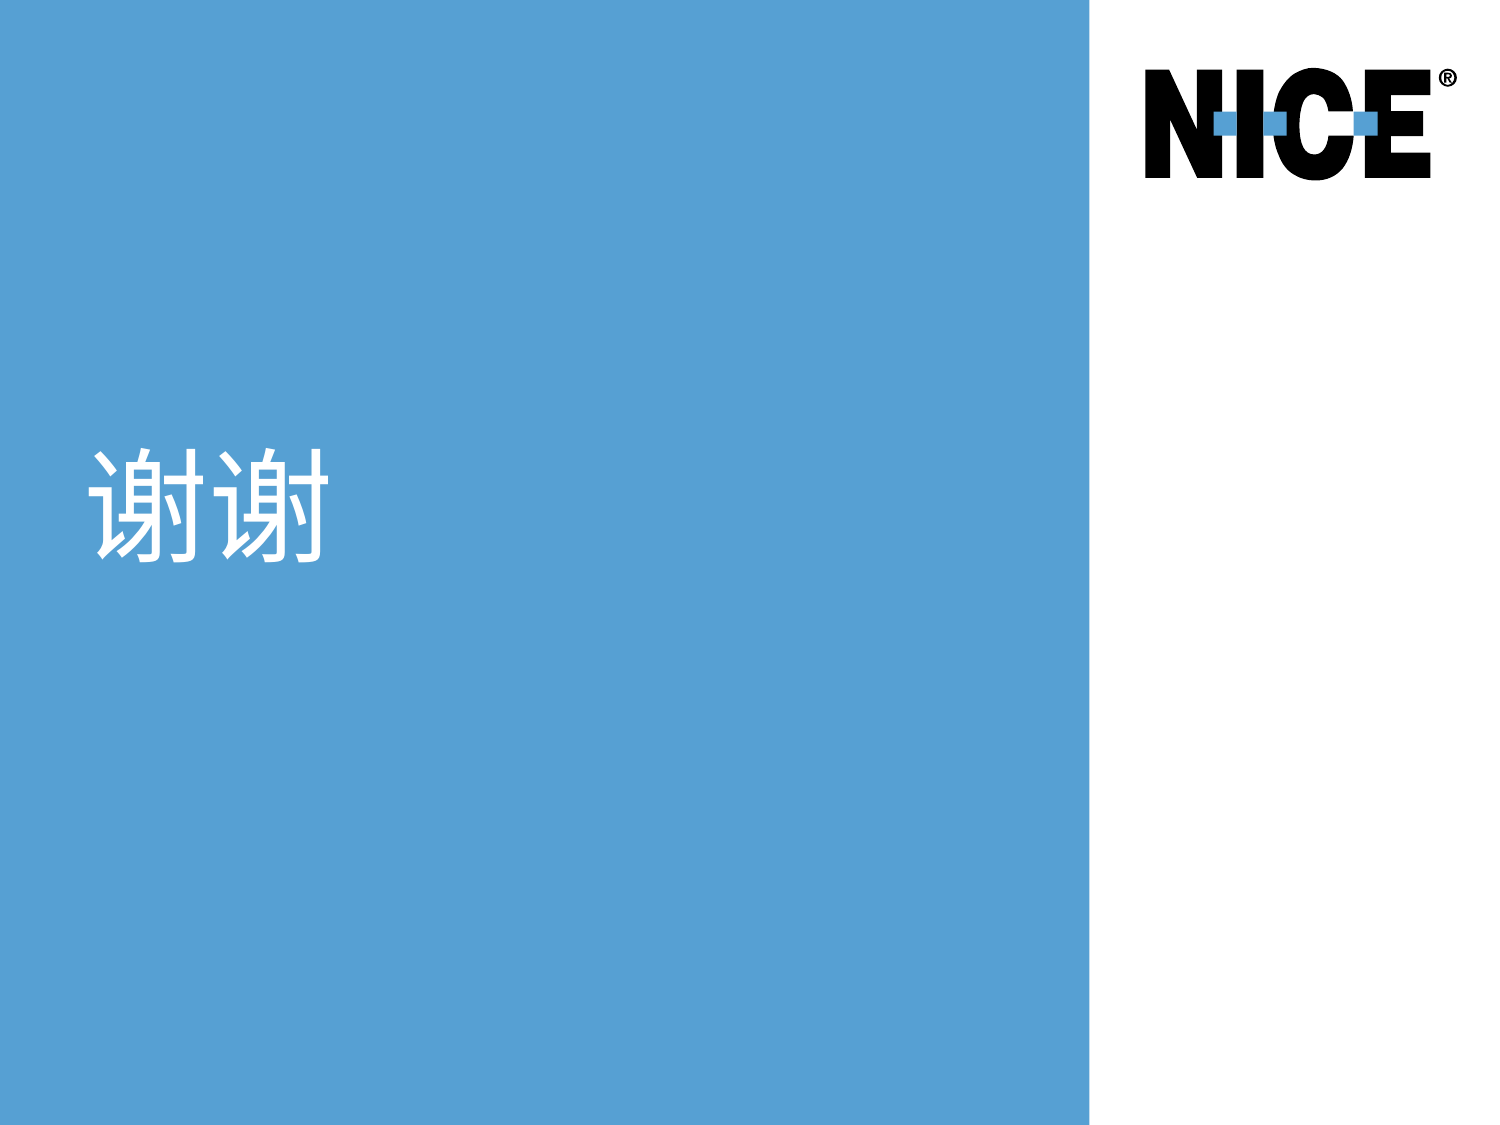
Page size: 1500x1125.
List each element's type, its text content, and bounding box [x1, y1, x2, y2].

title 谢谢 [83, 345, 909, 690]
